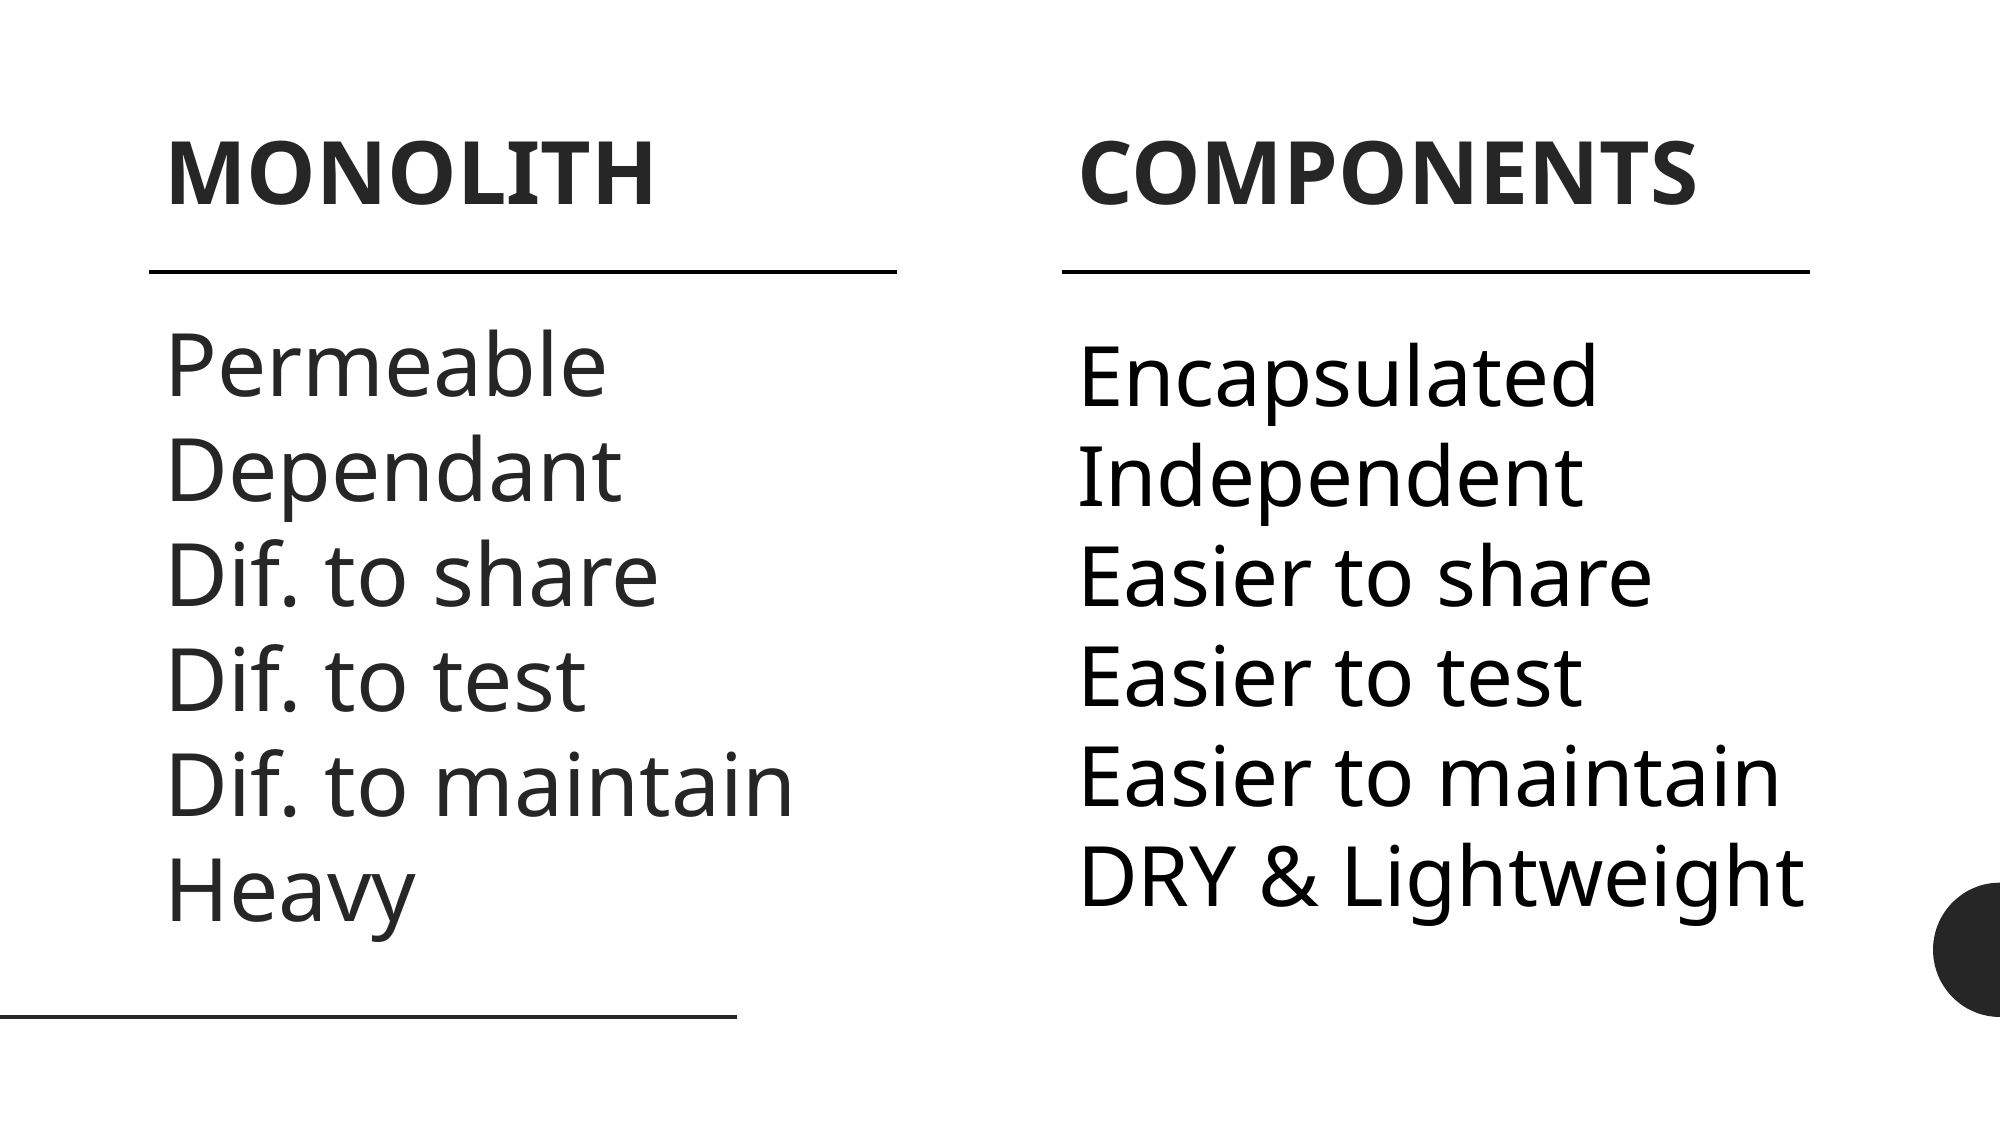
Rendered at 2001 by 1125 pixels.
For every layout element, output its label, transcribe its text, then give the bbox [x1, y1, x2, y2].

text_box Permeable Dependant Dif. to share Dif. to test Dif. to maintain Heavy [149, 301, 923, 947]
text_box MONOLITH [149, 109, 923, 230]
text_box Encapsulated Independent Easier to share Easier to test Easier to maintain DRY & Lightweight [1061, 315, 1917, 931]
text_box COMPONENTS [1061, 109, 1836, 230]
